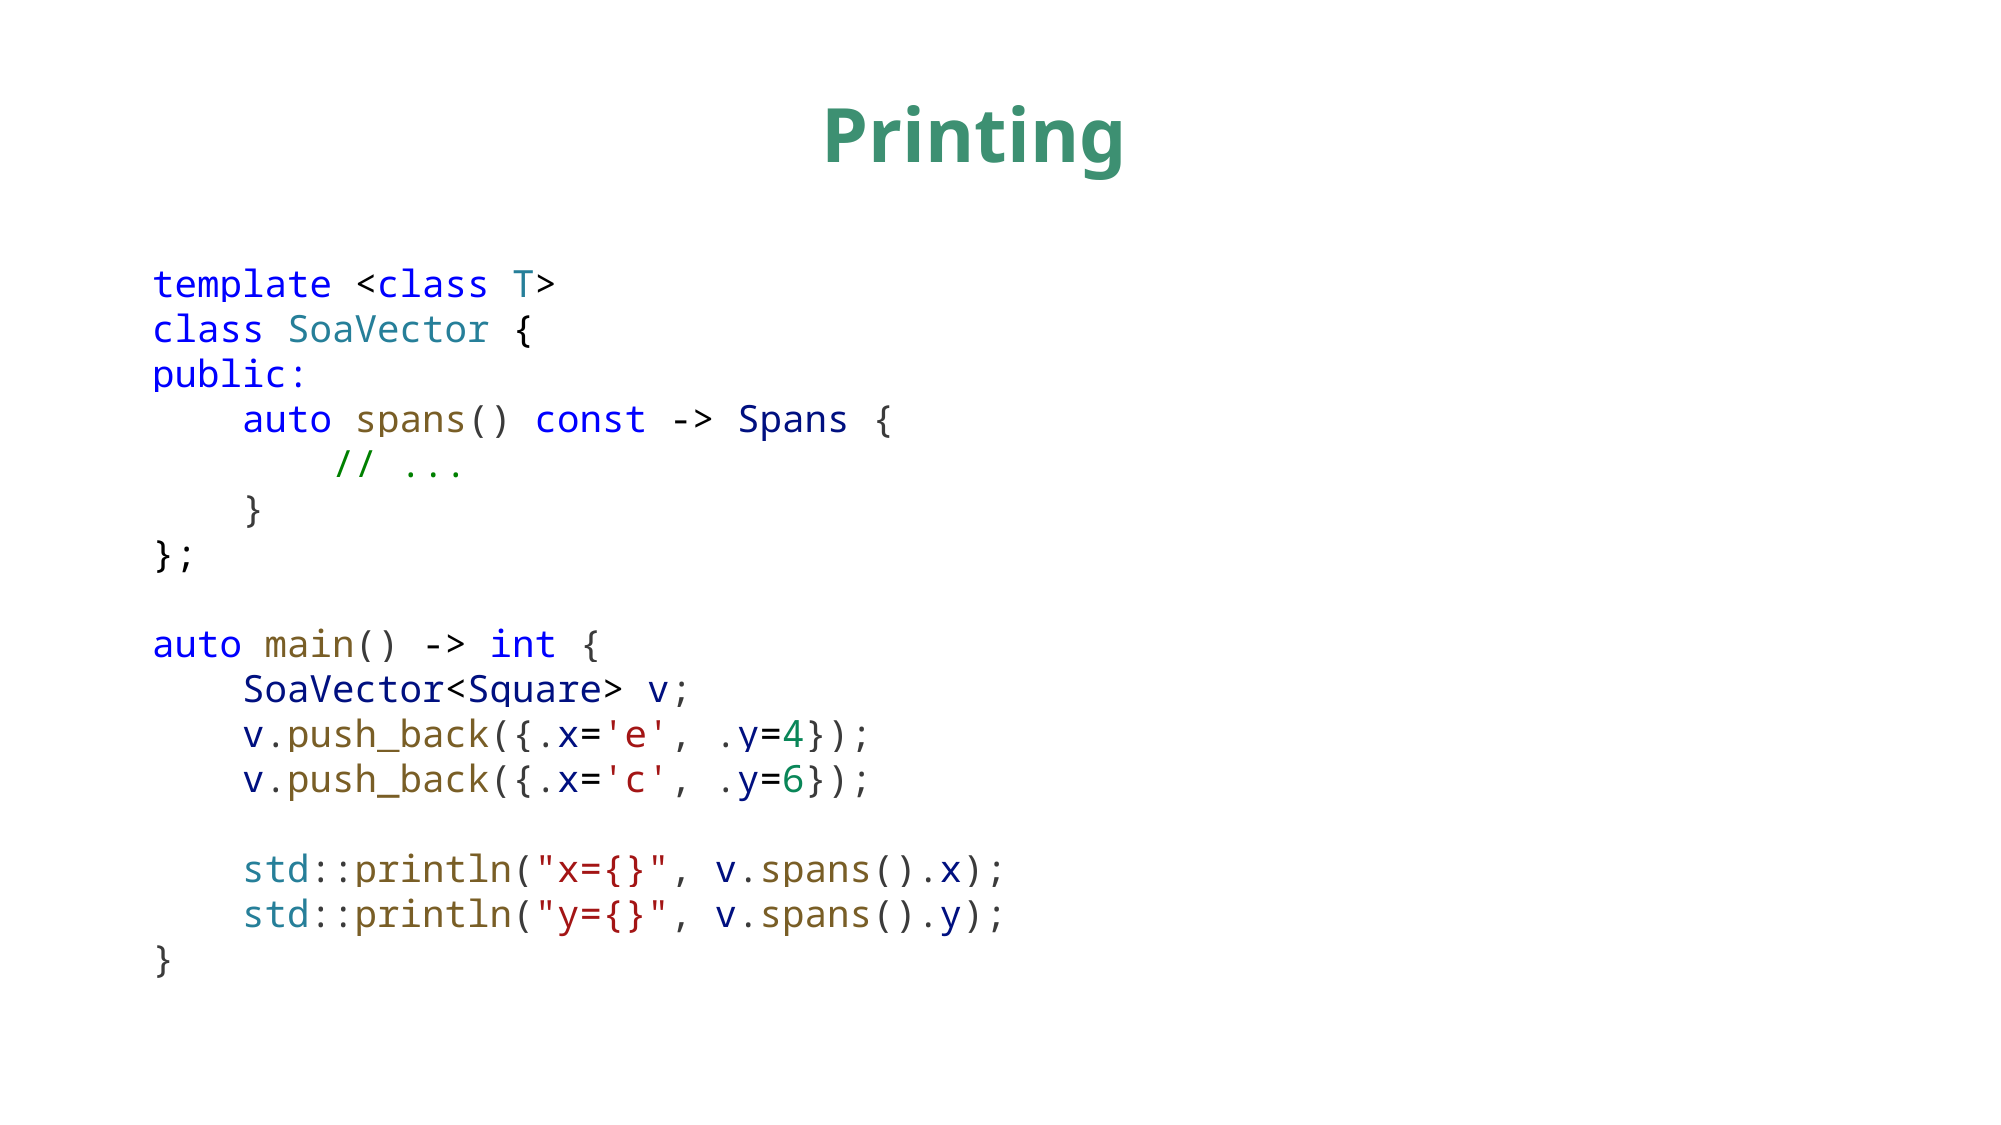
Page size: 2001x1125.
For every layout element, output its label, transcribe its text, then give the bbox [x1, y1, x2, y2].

title Printing [100, 90, 1849, 276]
text_box template <class T> class SoaVector { public: auto spans() const -> Spans { // ... } }; auto main() -> int { SoaVector<Square> v; v.push_back({.x='e', .y=4}); v.push_back({.x='c', .y=6}); std::println("x={}", v.spans().x); std::println("y={}", v.spans().y); } [137, 252, 1022, 1033]
